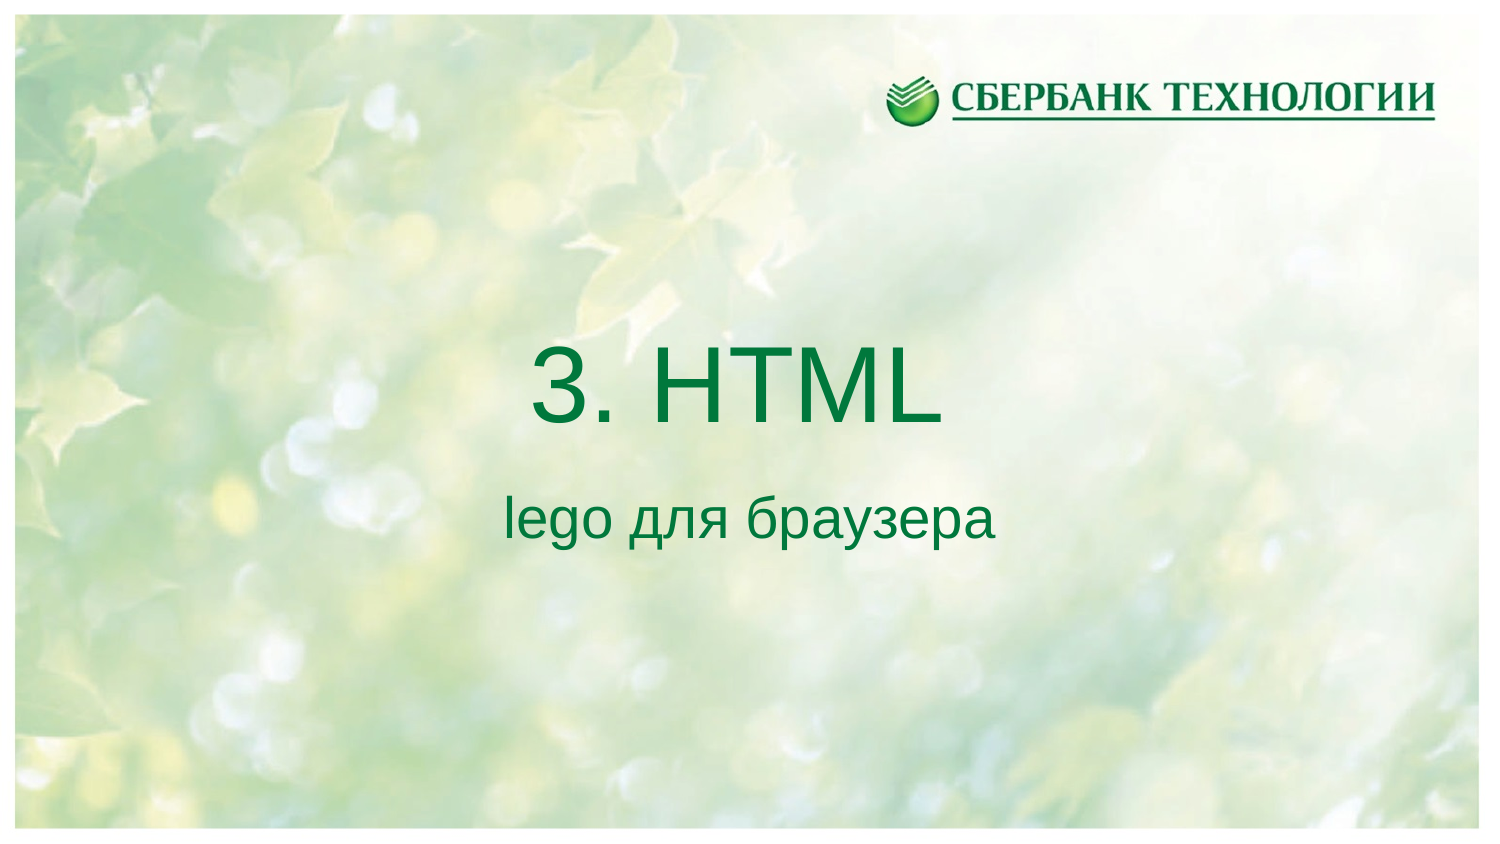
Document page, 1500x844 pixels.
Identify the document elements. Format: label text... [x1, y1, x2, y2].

text_box 3. HTML [51, 122, 1449, 459]
text_box lego для браузера [51, 464, 1449, 595]
picture [0, 0, 1500, 844]
